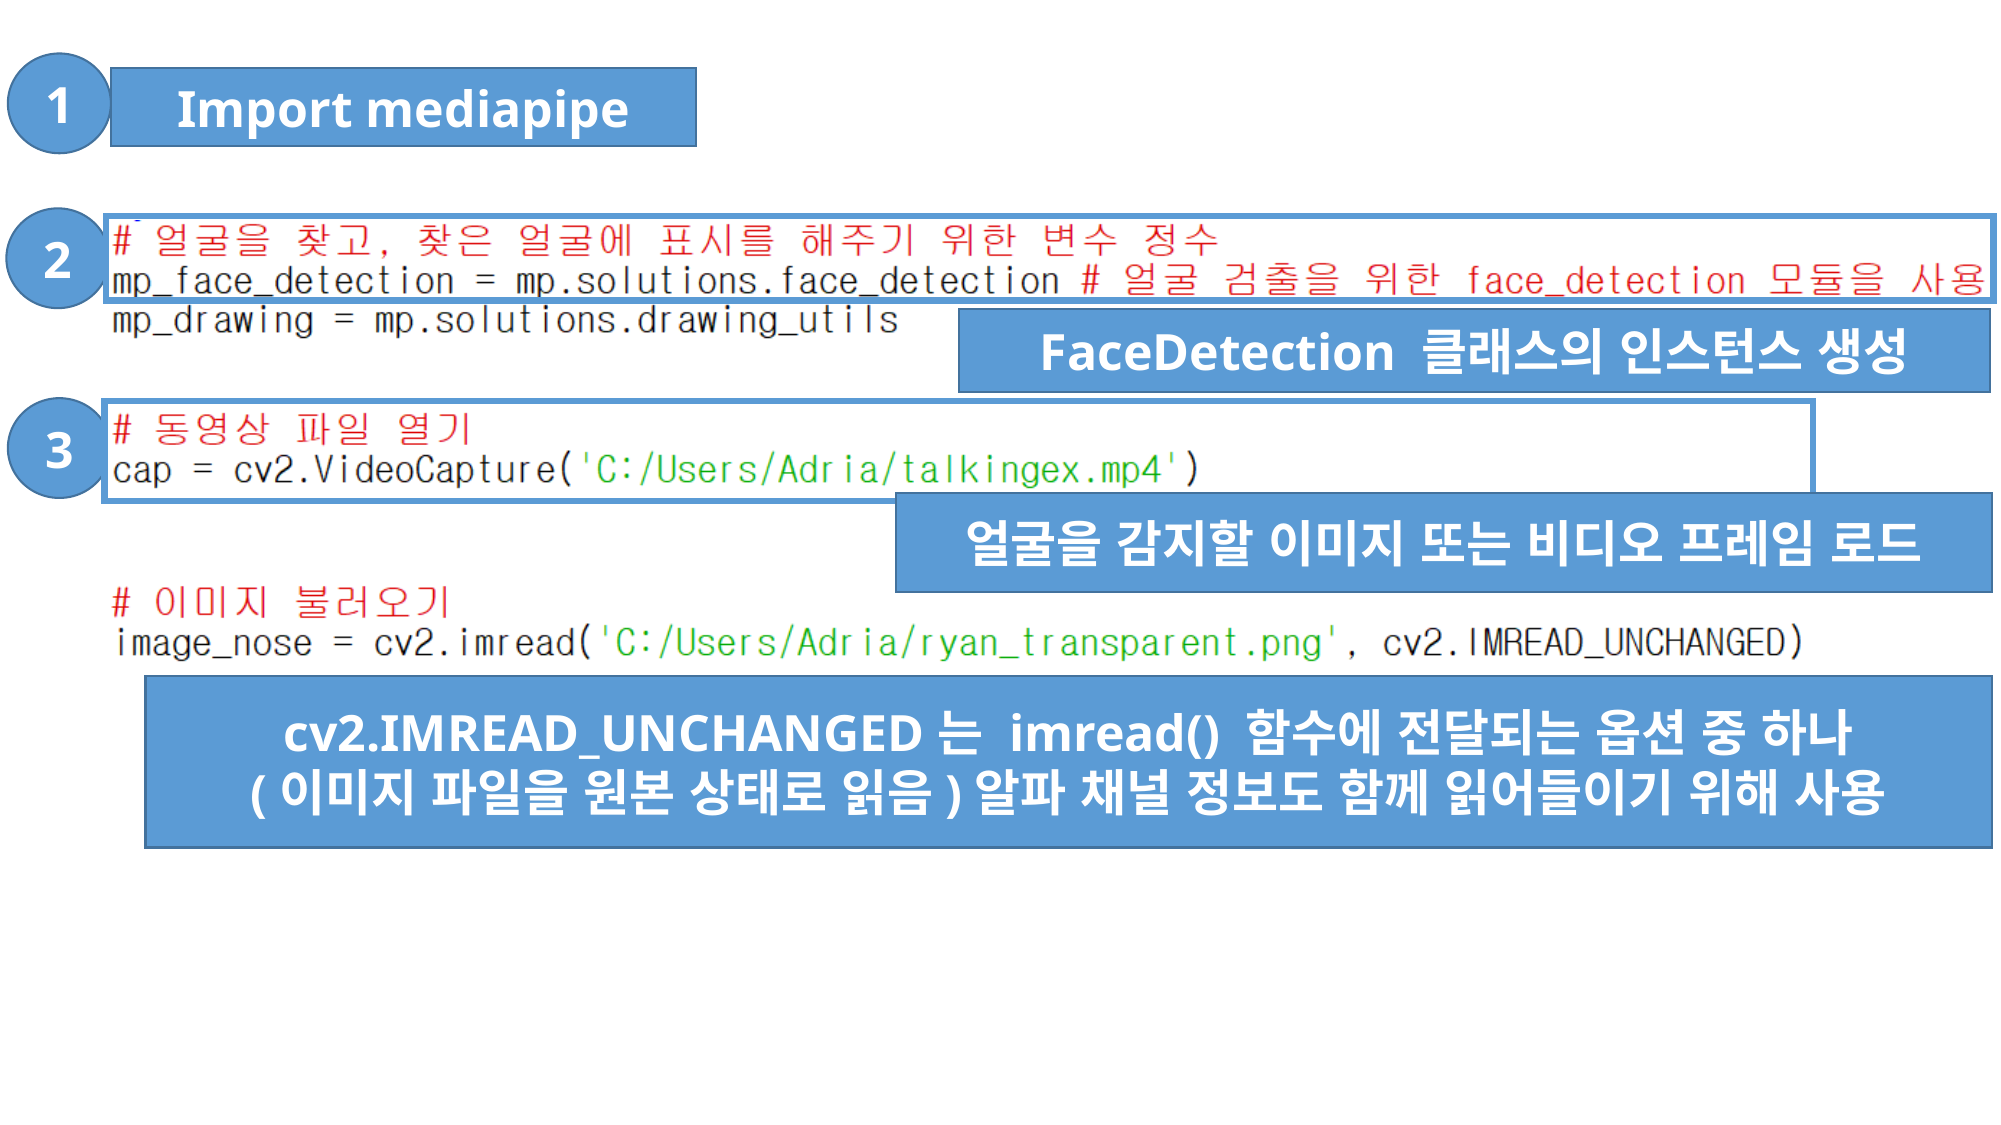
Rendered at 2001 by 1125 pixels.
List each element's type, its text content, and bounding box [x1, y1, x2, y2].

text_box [104, 401, 1992, 502]
text_box 2 [5, 207, 104, 310]
text_box 3 [6, 397, 101, 499]
text_box FaceDetection 클래스의 인스턴스 생성 [958, 346, 1991, 393]
text_box 얼굴을 감지할 이미지 또는 비디오 프레임 로드 [895, 492, 1993, 593]
picture [102, 576, 1991, 667]
text_box 1 [6, 52, 110, 155]
text_box [105, 215, 1995, 302]
text_box Import mediapipe [110, 67, 697, 147]
text_box cv2.IMREAD_UNCHANGED는 imread() 함수에 전달되는 옵션 중 하나 (이미지 파일을 원본 상태로 읽음)알파 채널 정보도 함께 읽어들이기 위해 사용 [144, 675, 1993, 849]
picture [104, 220, 1992, 346]
